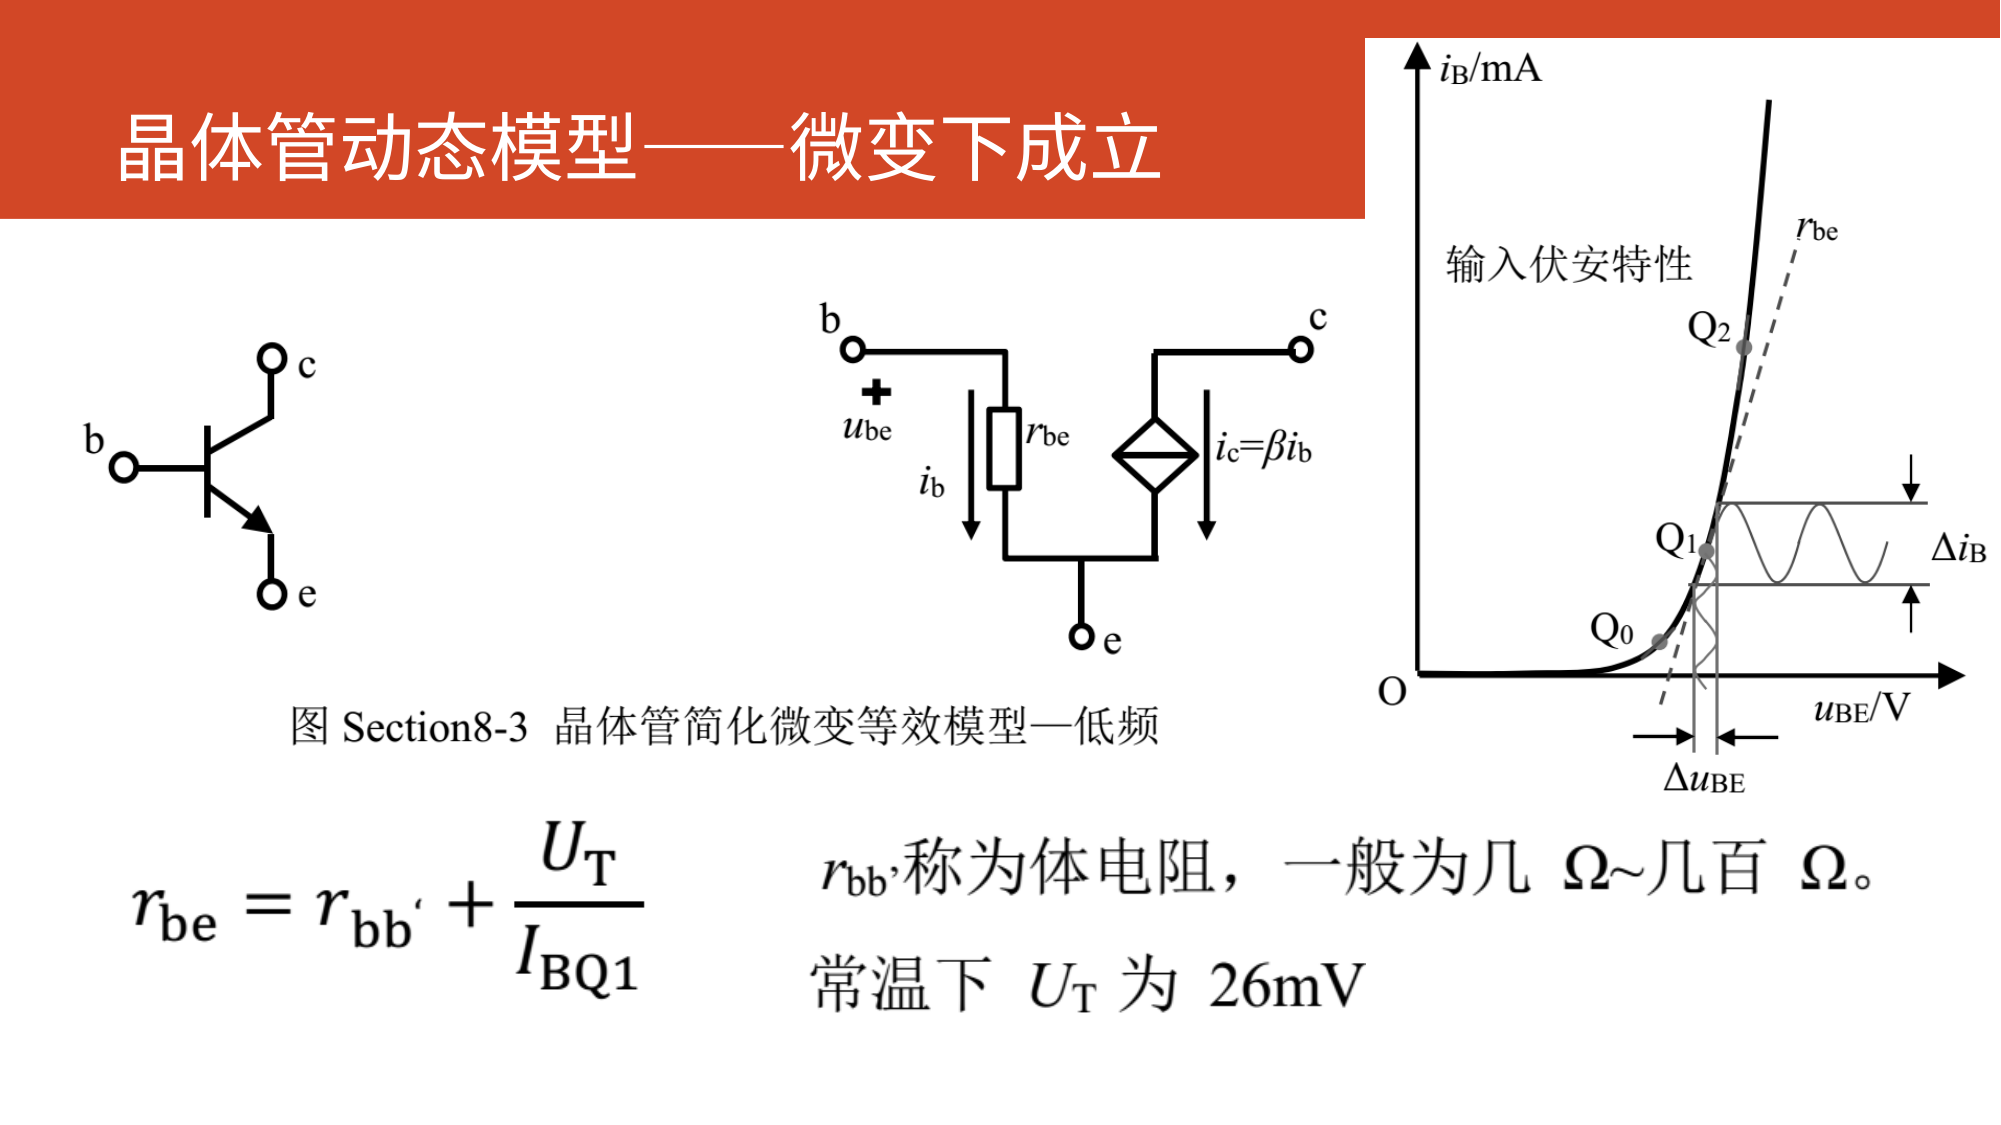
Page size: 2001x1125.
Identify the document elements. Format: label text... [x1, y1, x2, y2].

picture [114, 804, 671, 1007]
title 晶体管动态模型——微变下成立 [99, 0, 1863, 199]
picture [64, 38, 2000, 805]
picture [800, 810, 1880, 910]
picture [804, 924, 1366, 1019]
